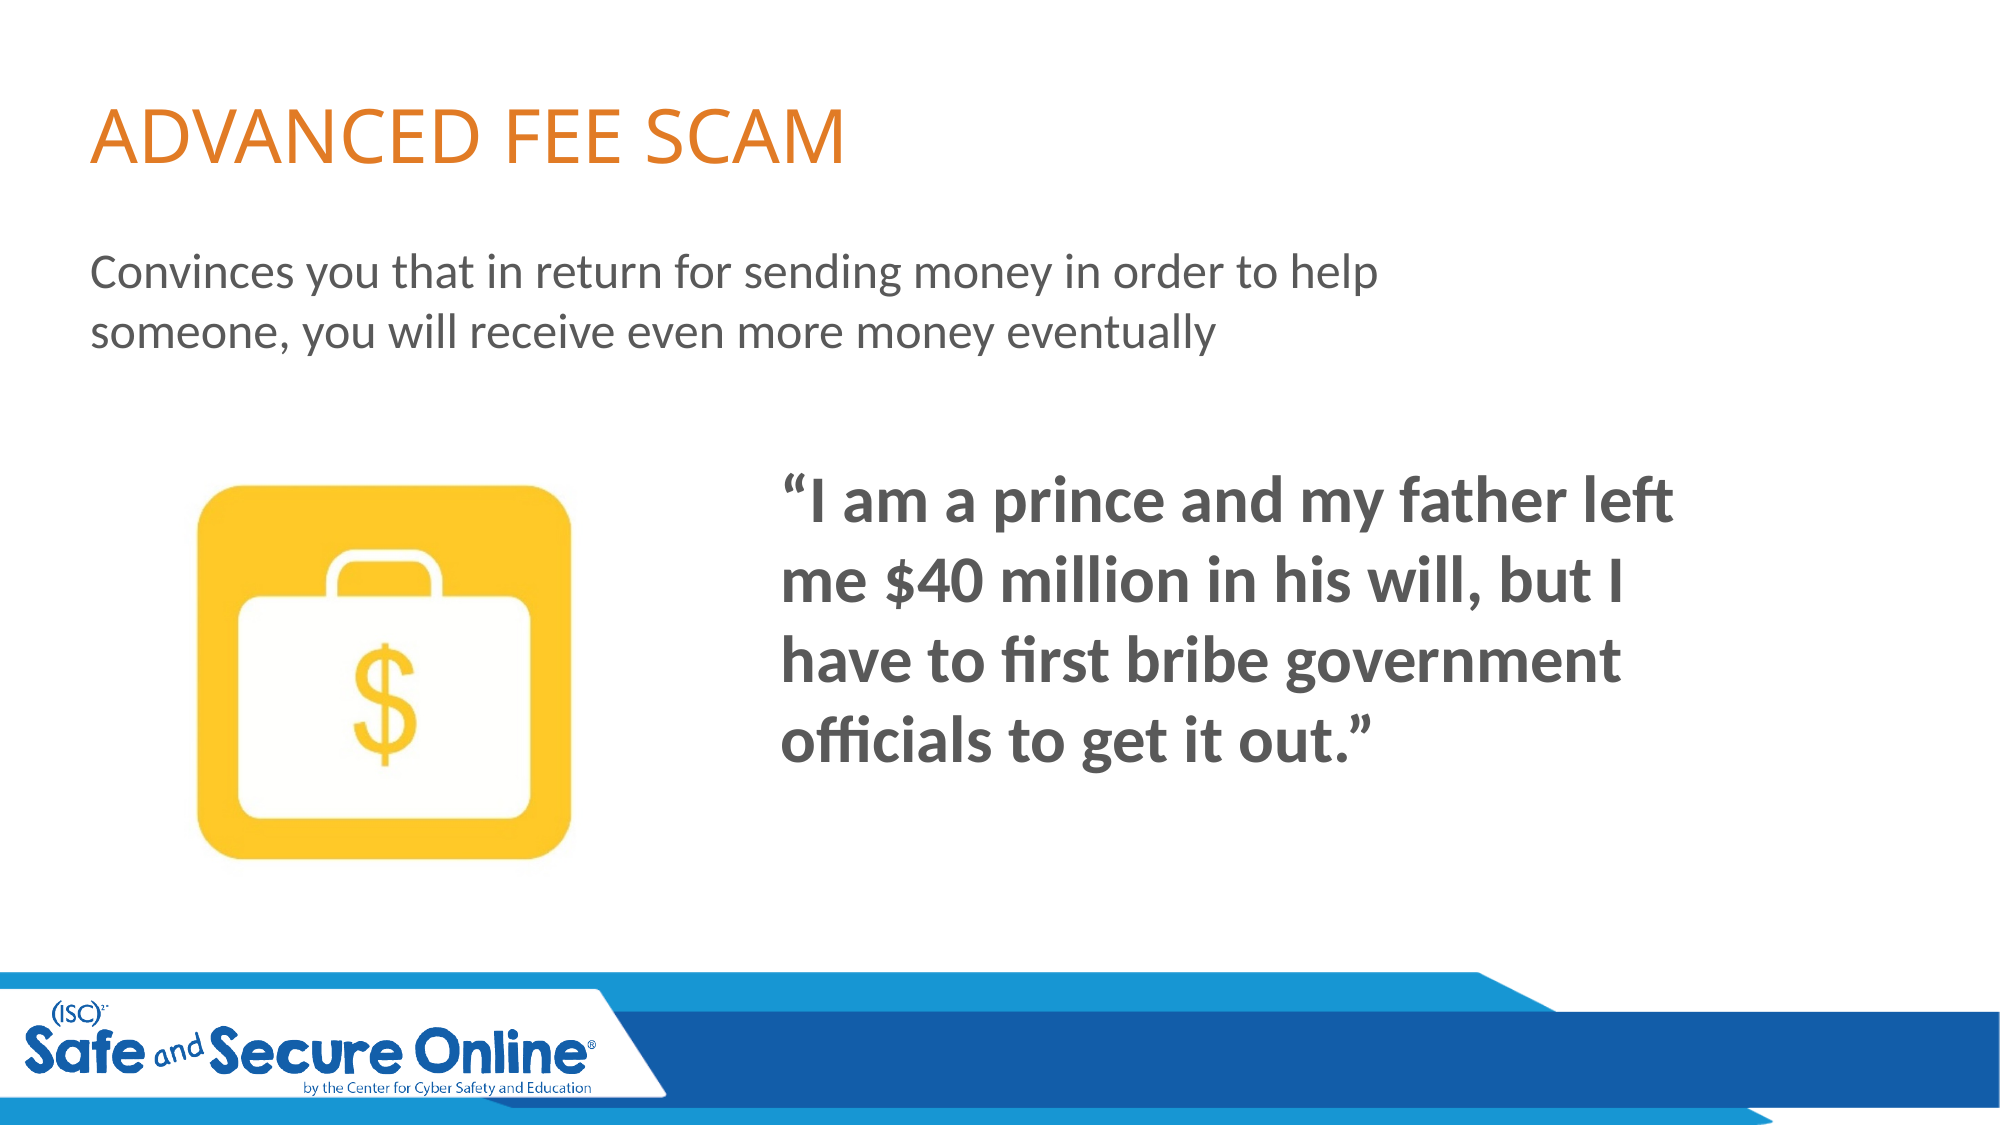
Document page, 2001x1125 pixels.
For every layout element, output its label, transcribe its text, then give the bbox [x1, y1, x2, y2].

text_box “I am a prince and my father left me $40 million in his will, but I have to first bribe government officials to get it out.” [672, 448, 1759, 783]
picture [165, 426, 629, 889]
text_box ADVANCED FEE SCAM [75, 81, 1269, 173]
picture [0, 972, 2000, 1125]
text_box Convinces you that in return for sending money in order to help someone, you will receive even more money eventually [75, 231, 1562, 367]
